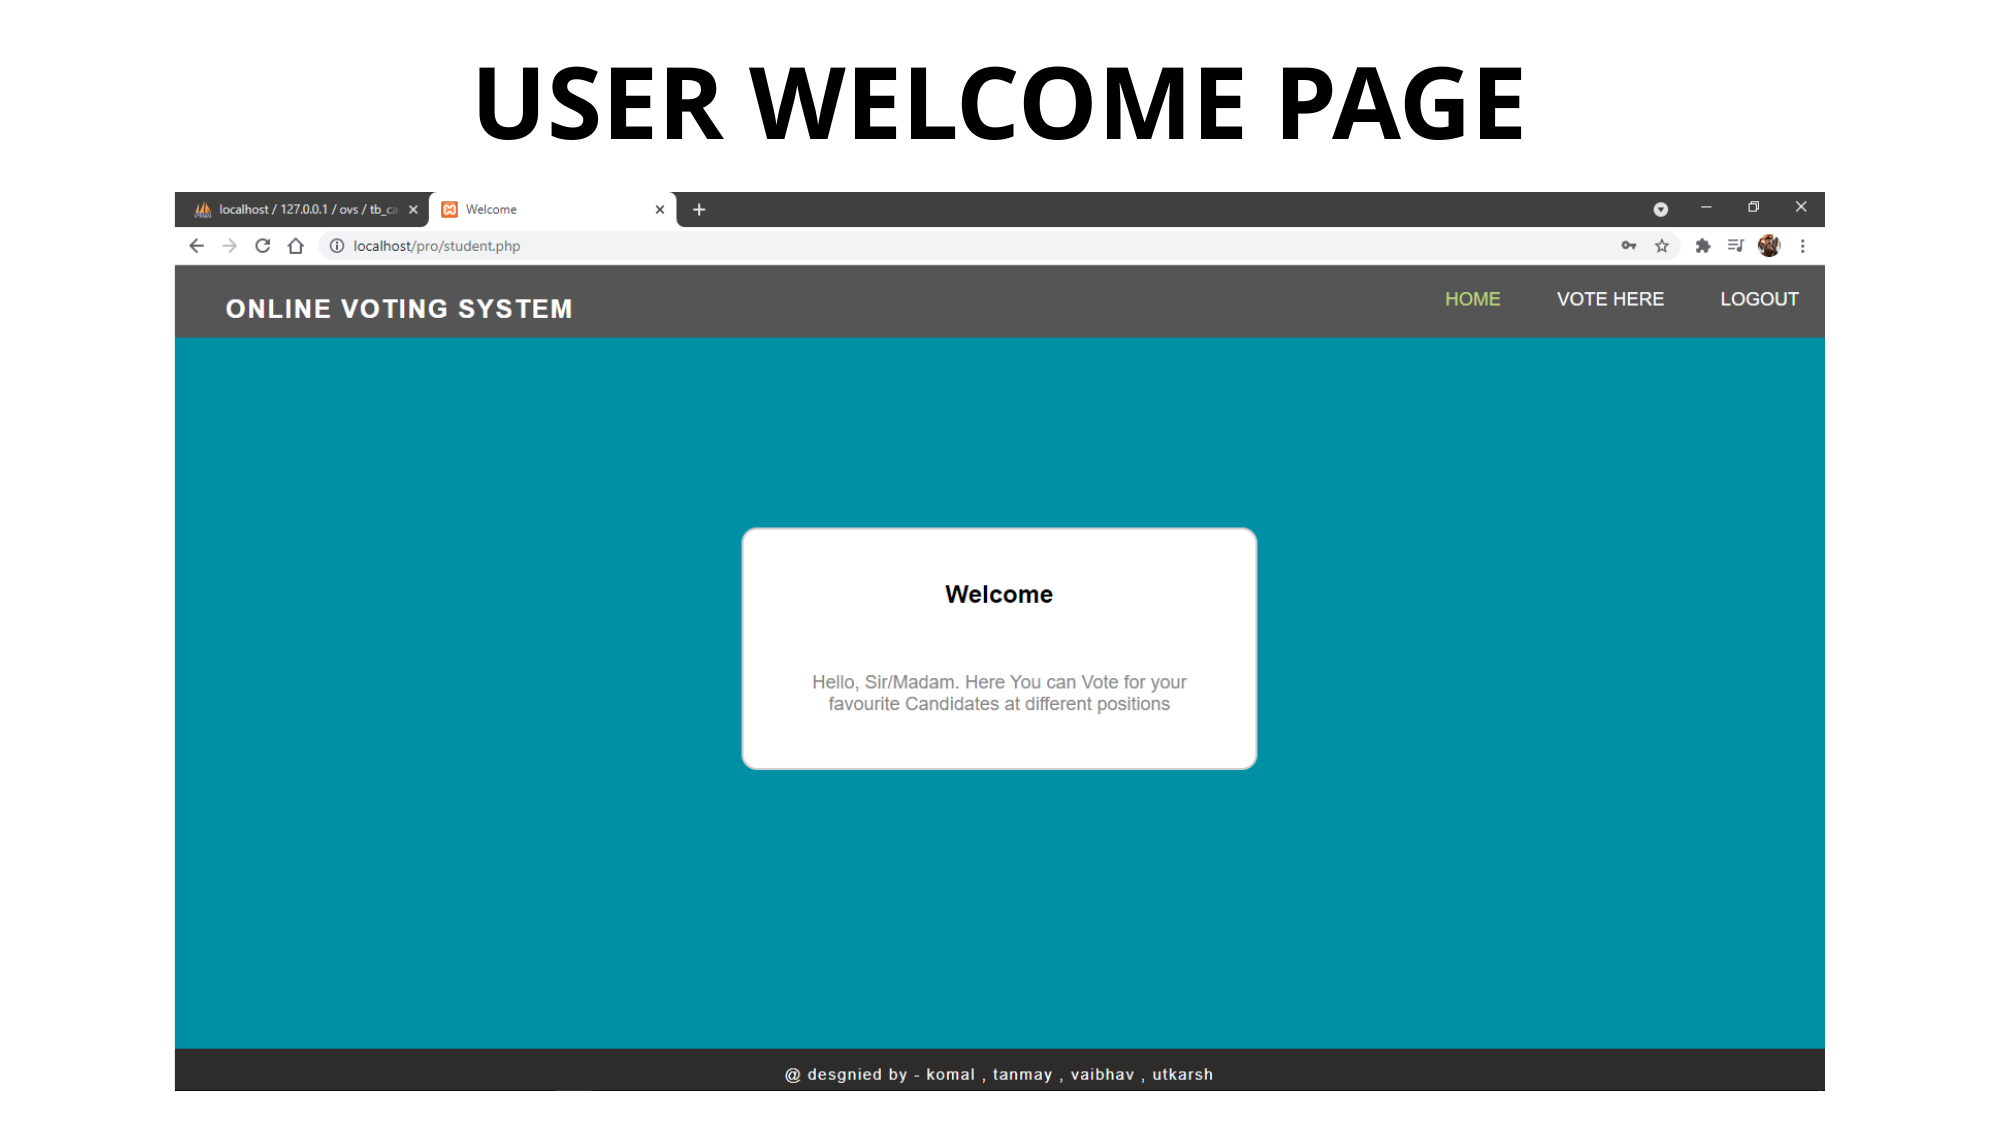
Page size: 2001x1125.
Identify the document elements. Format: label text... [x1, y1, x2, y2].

picture [174, 192, 1825, 1091]
title USER WELCOME PAGE [137, 0, 1863, 216]
